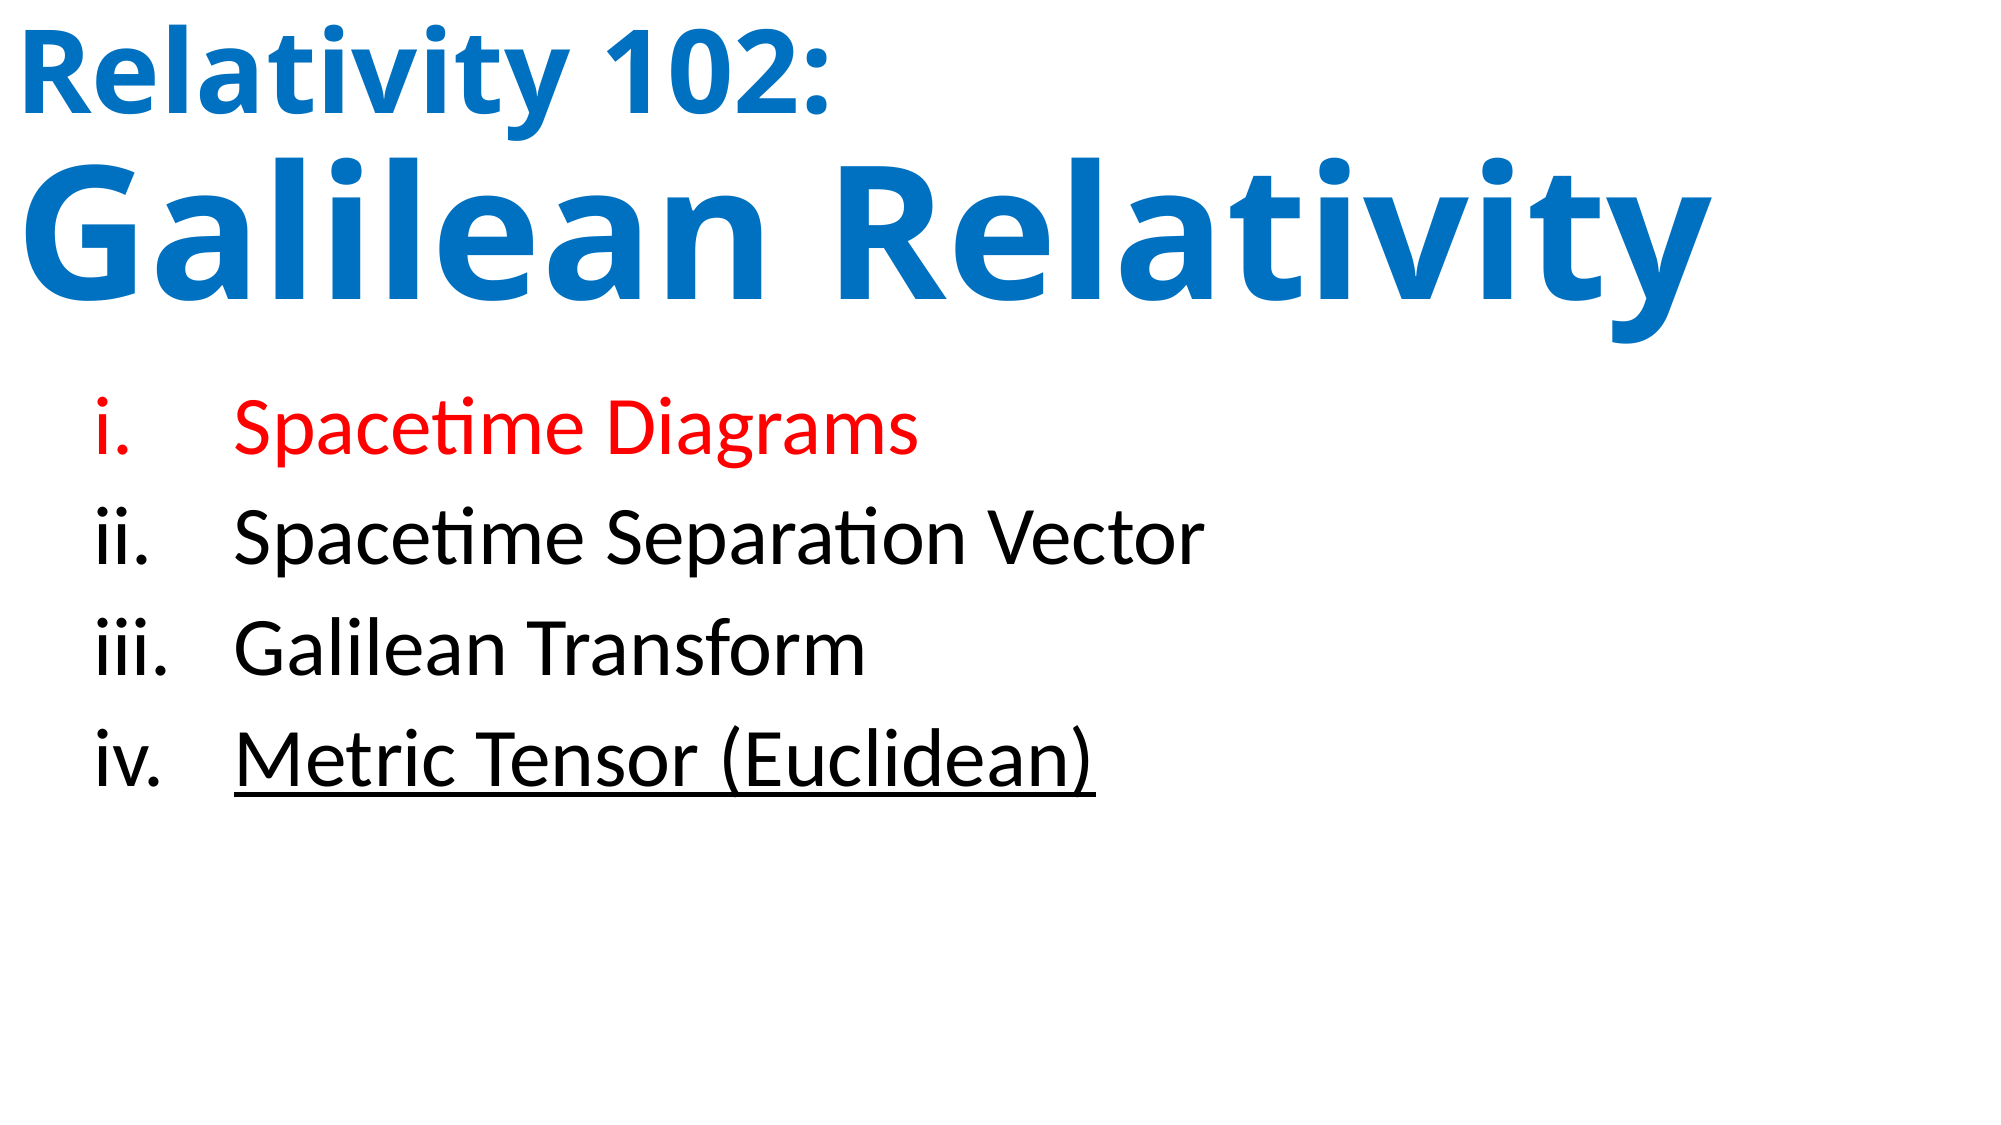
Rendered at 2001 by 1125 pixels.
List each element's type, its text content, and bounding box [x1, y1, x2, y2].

title Relativity 102: Galilean Relativity [0, 0, 1759, 347]
subtitle Spacetime Diagrams Spacetime Separation Vector Galilean Transform Metric Tensor (Euclidean) [78, 375, 1894, 1057]
